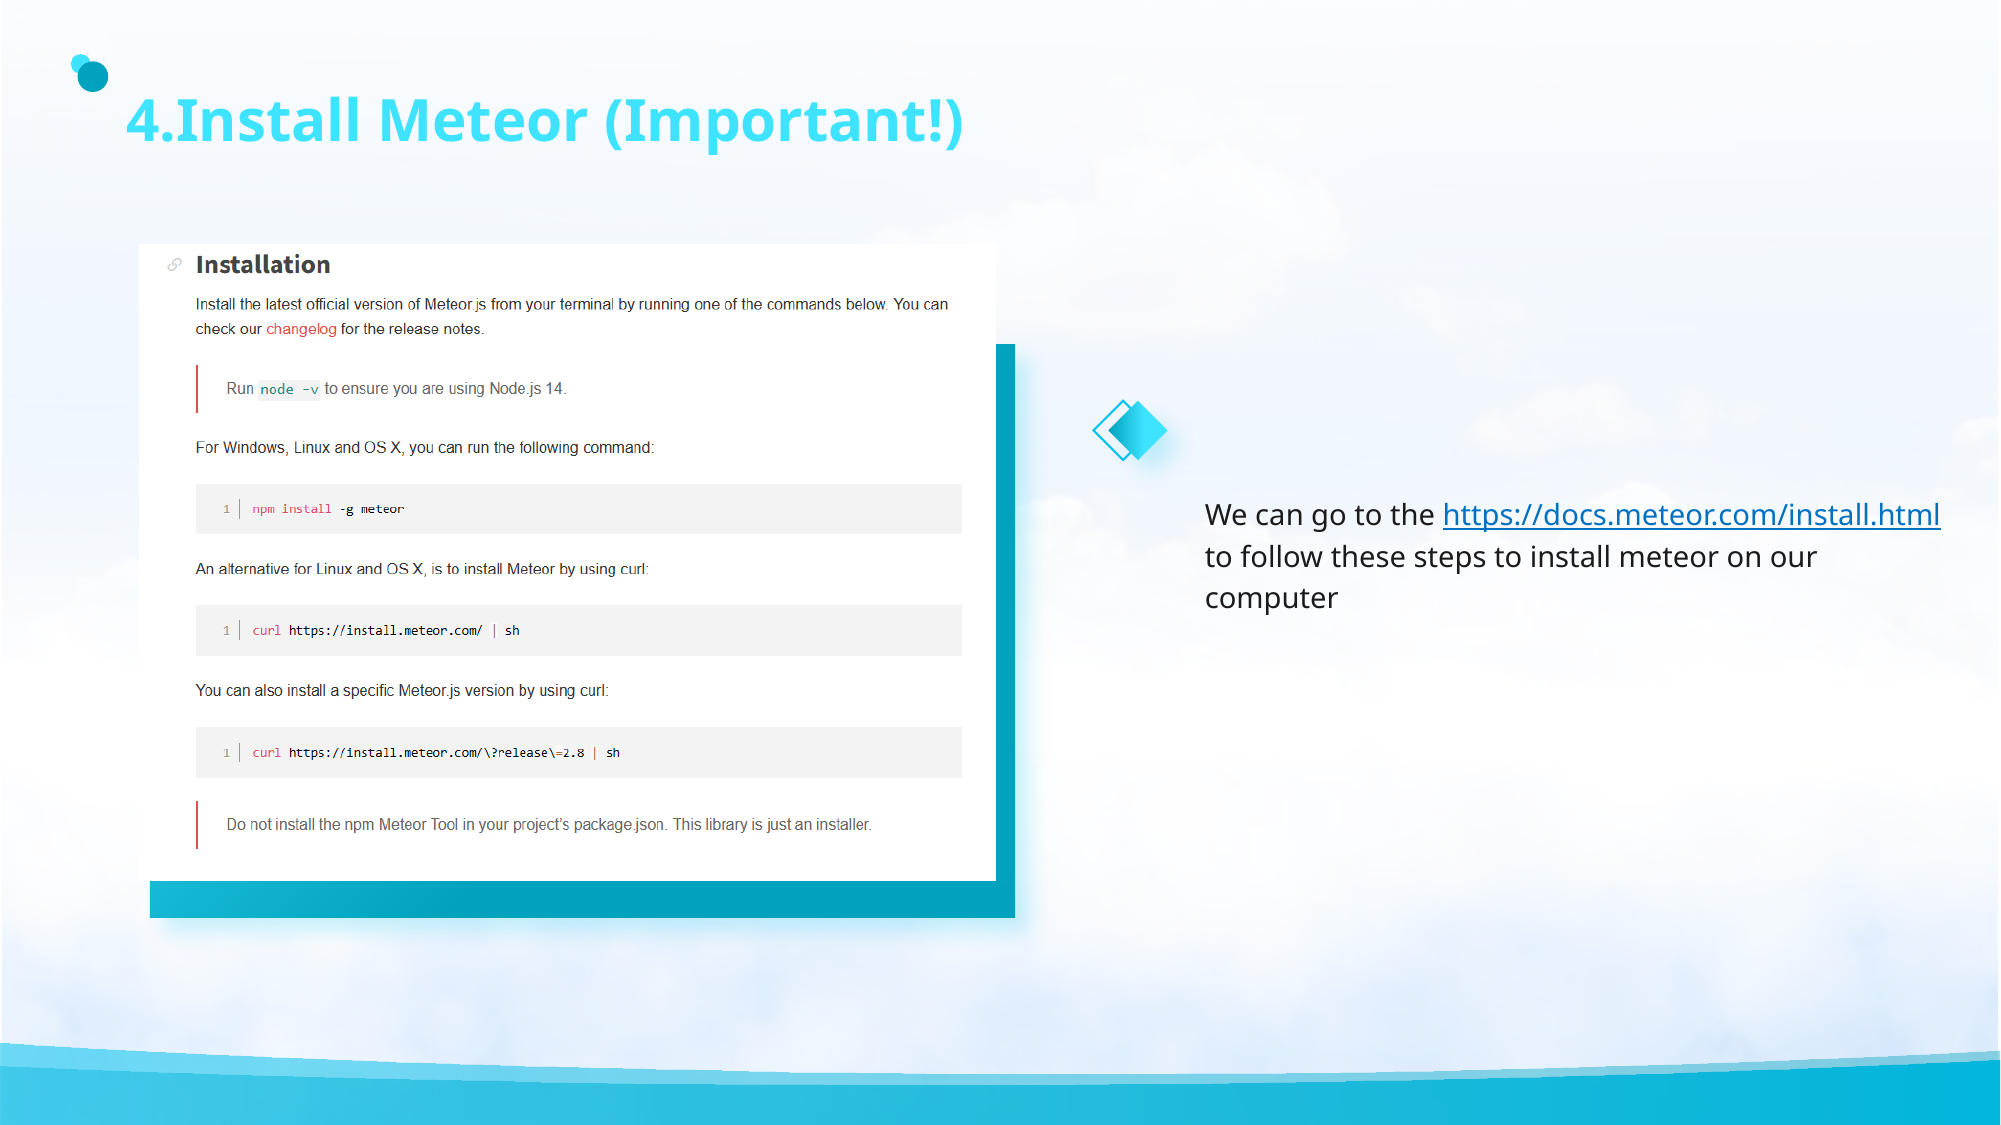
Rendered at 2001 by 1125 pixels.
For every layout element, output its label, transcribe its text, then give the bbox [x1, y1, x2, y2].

picture [139, 243, 996, 881]
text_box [1102, 409, 1159, 452]
title 4.Install Meteor (Important!) [111, 75, 1893, 279]
text_box We can go to the https://docs.meteor.com/install.html to follow these steps to install meteor on our computer [1204, 488, 1948, 798]
text_box [149, 344, 1016, 918]
